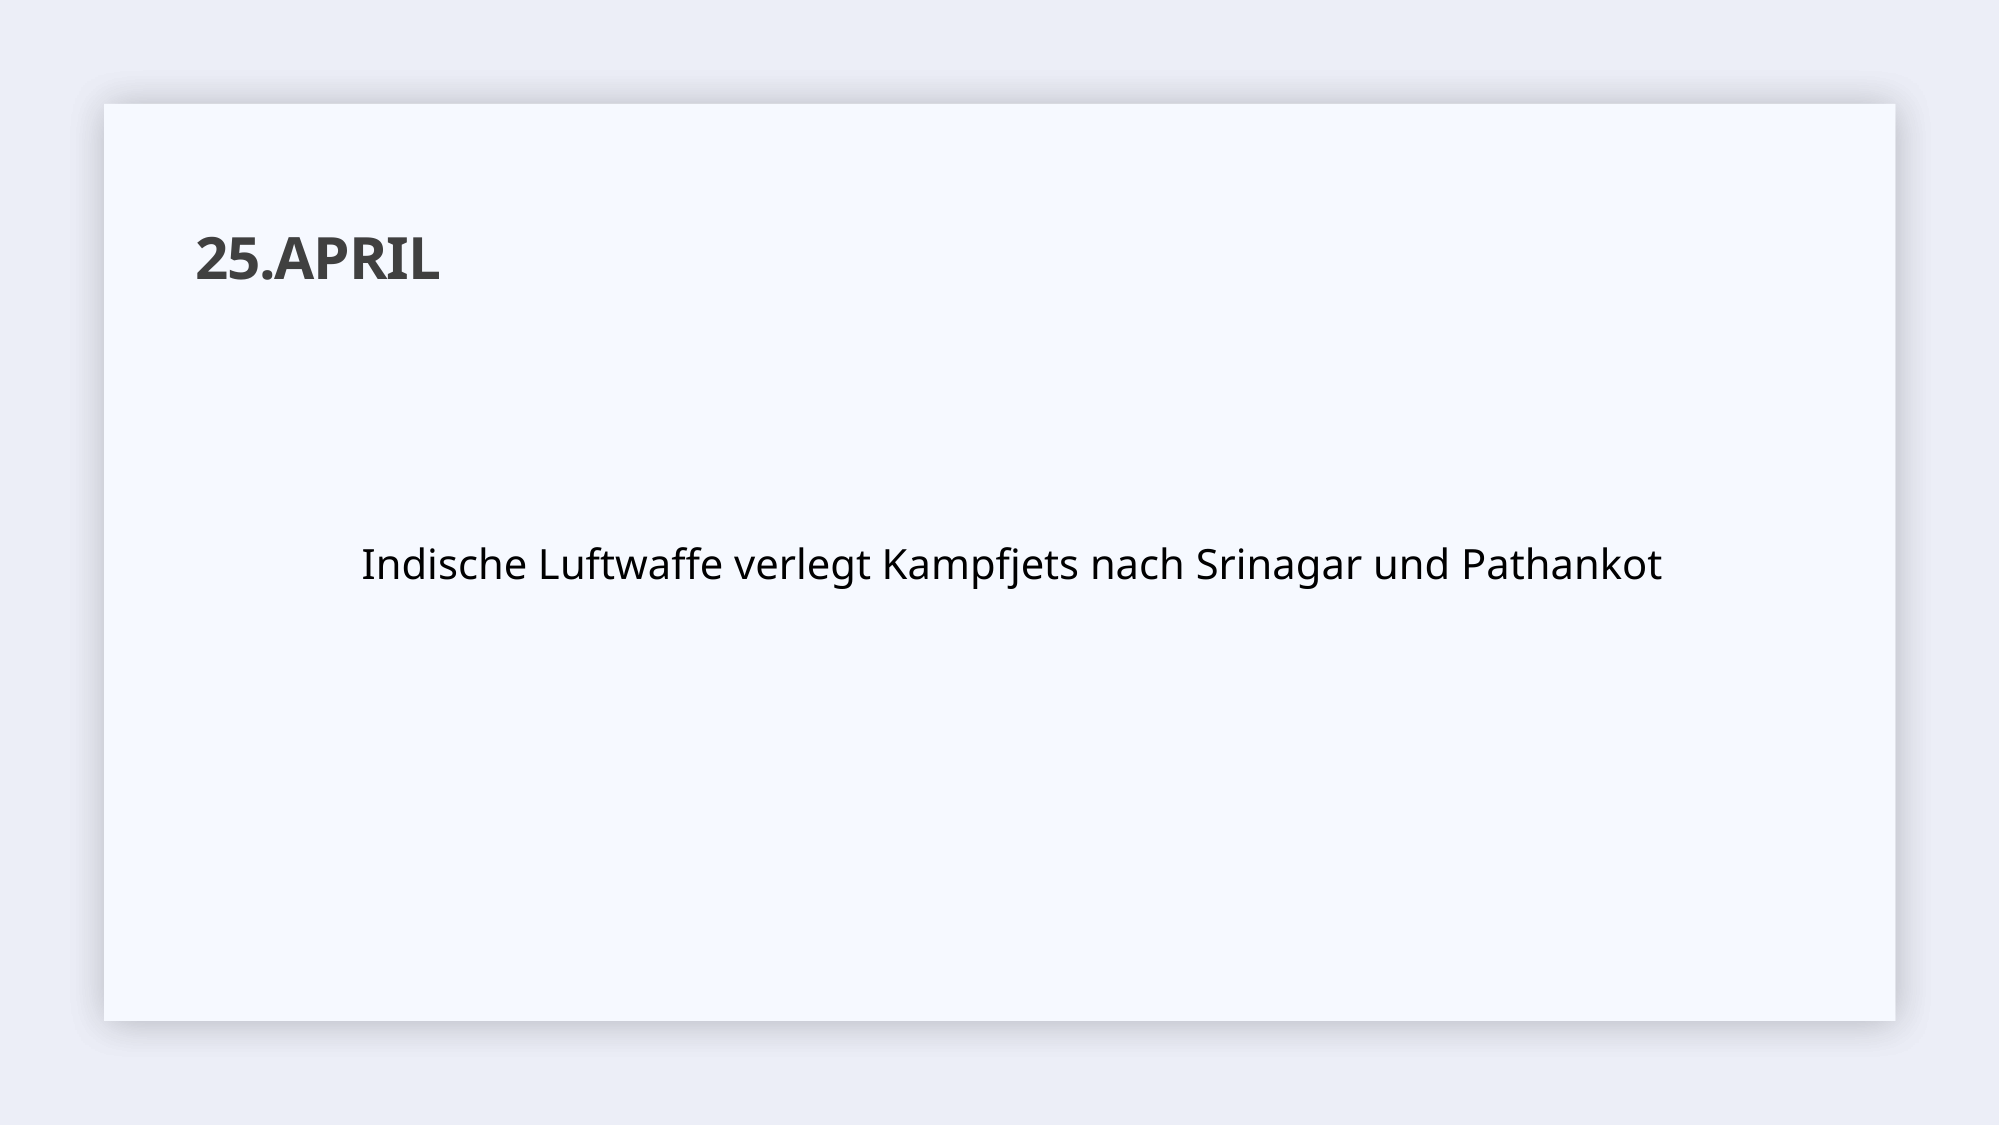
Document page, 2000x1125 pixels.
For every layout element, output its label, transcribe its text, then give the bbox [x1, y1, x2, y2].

list Indische Luftwaffe verlegt Kampfjets nach Srinagar und Pathankot [179, 367, 1830, 871]
title 25.april [179, 154, 1830, 367]
